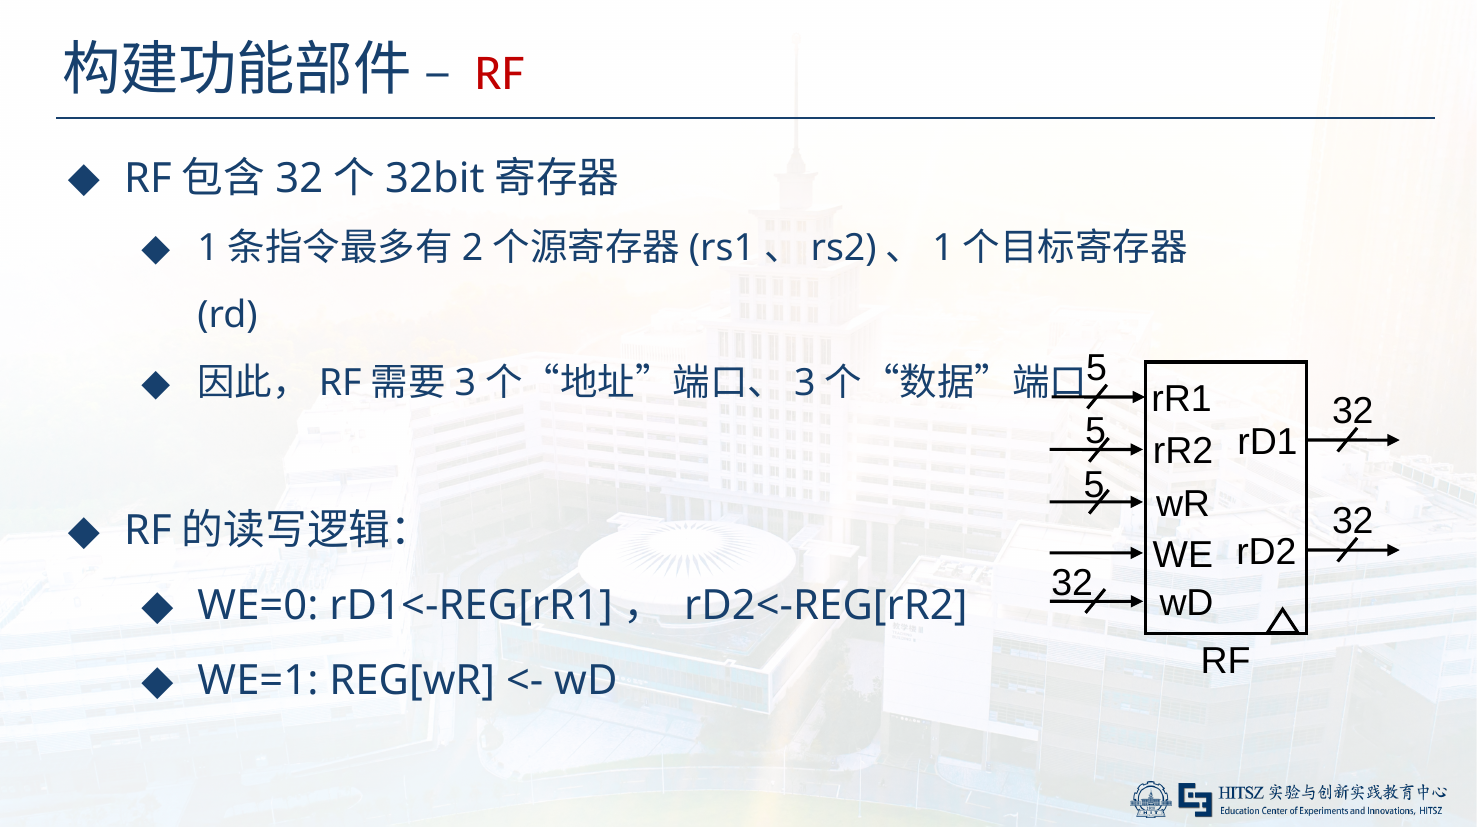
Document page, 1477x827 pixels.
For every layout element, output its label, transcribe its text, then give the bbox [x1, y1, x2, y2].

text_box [1049, 342, 1400, 681]
text_box RF包含32个32bit寄存器 1条指令最多有2个源寄存器(rs1、rs2)、1个目标寄存器(rd) 因此，RF需要3个“地址”端口、3个“数据”端口 RF的读写逻辑： WE=0: rD1<-REG[rR1]， rD2<-REG[rR2] WE=1: REG[wR] <- wD [53, 118, 1223, 711]
text_box 构建功能部件 – RF [47, 23, 632, 109]
picture [0, 0, 1477, 827]
